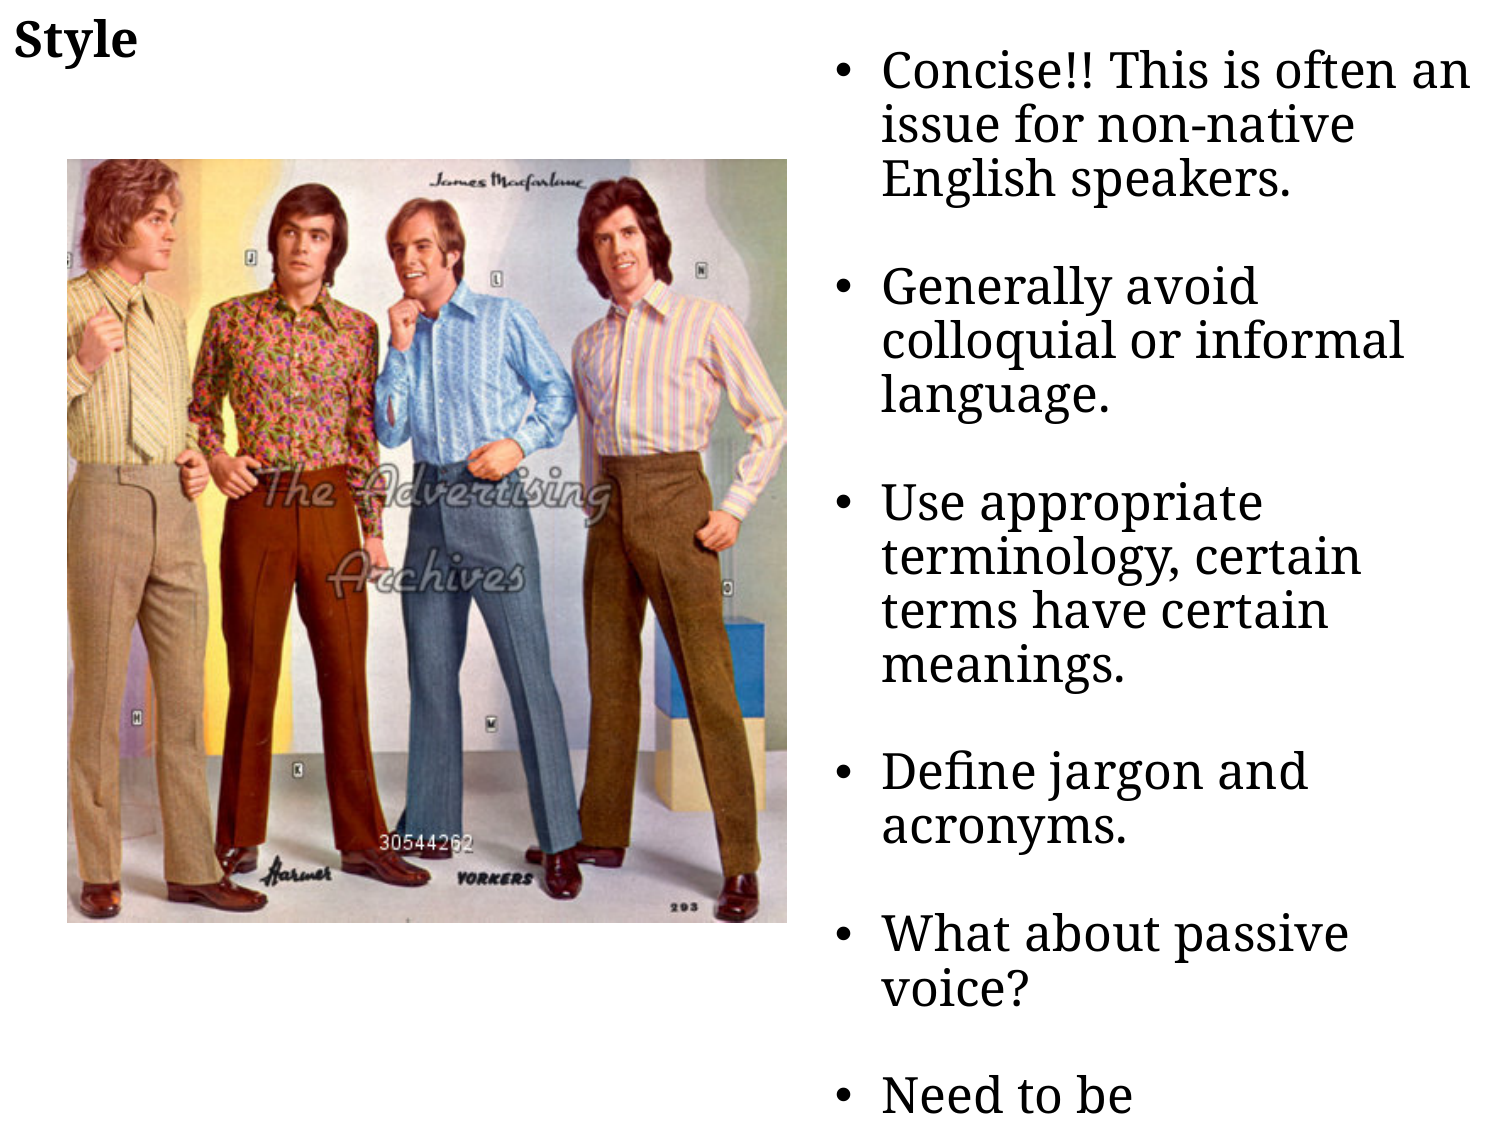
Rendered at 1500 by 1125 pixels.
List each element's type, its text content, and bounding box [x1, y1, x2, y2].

picture [67, 159, 787, 923]
text_box Concise!! This is often an issue for non-native English speakers. Generally avoid colloquial or informal language. Use appropriate terminology, certain terms have certain meanings. Define jargon and acronyms. What about passive voice? Need to be understandable to be read. [820, 37, 1500, 1125]
text_box Style [0, 0, 1500, 75]
